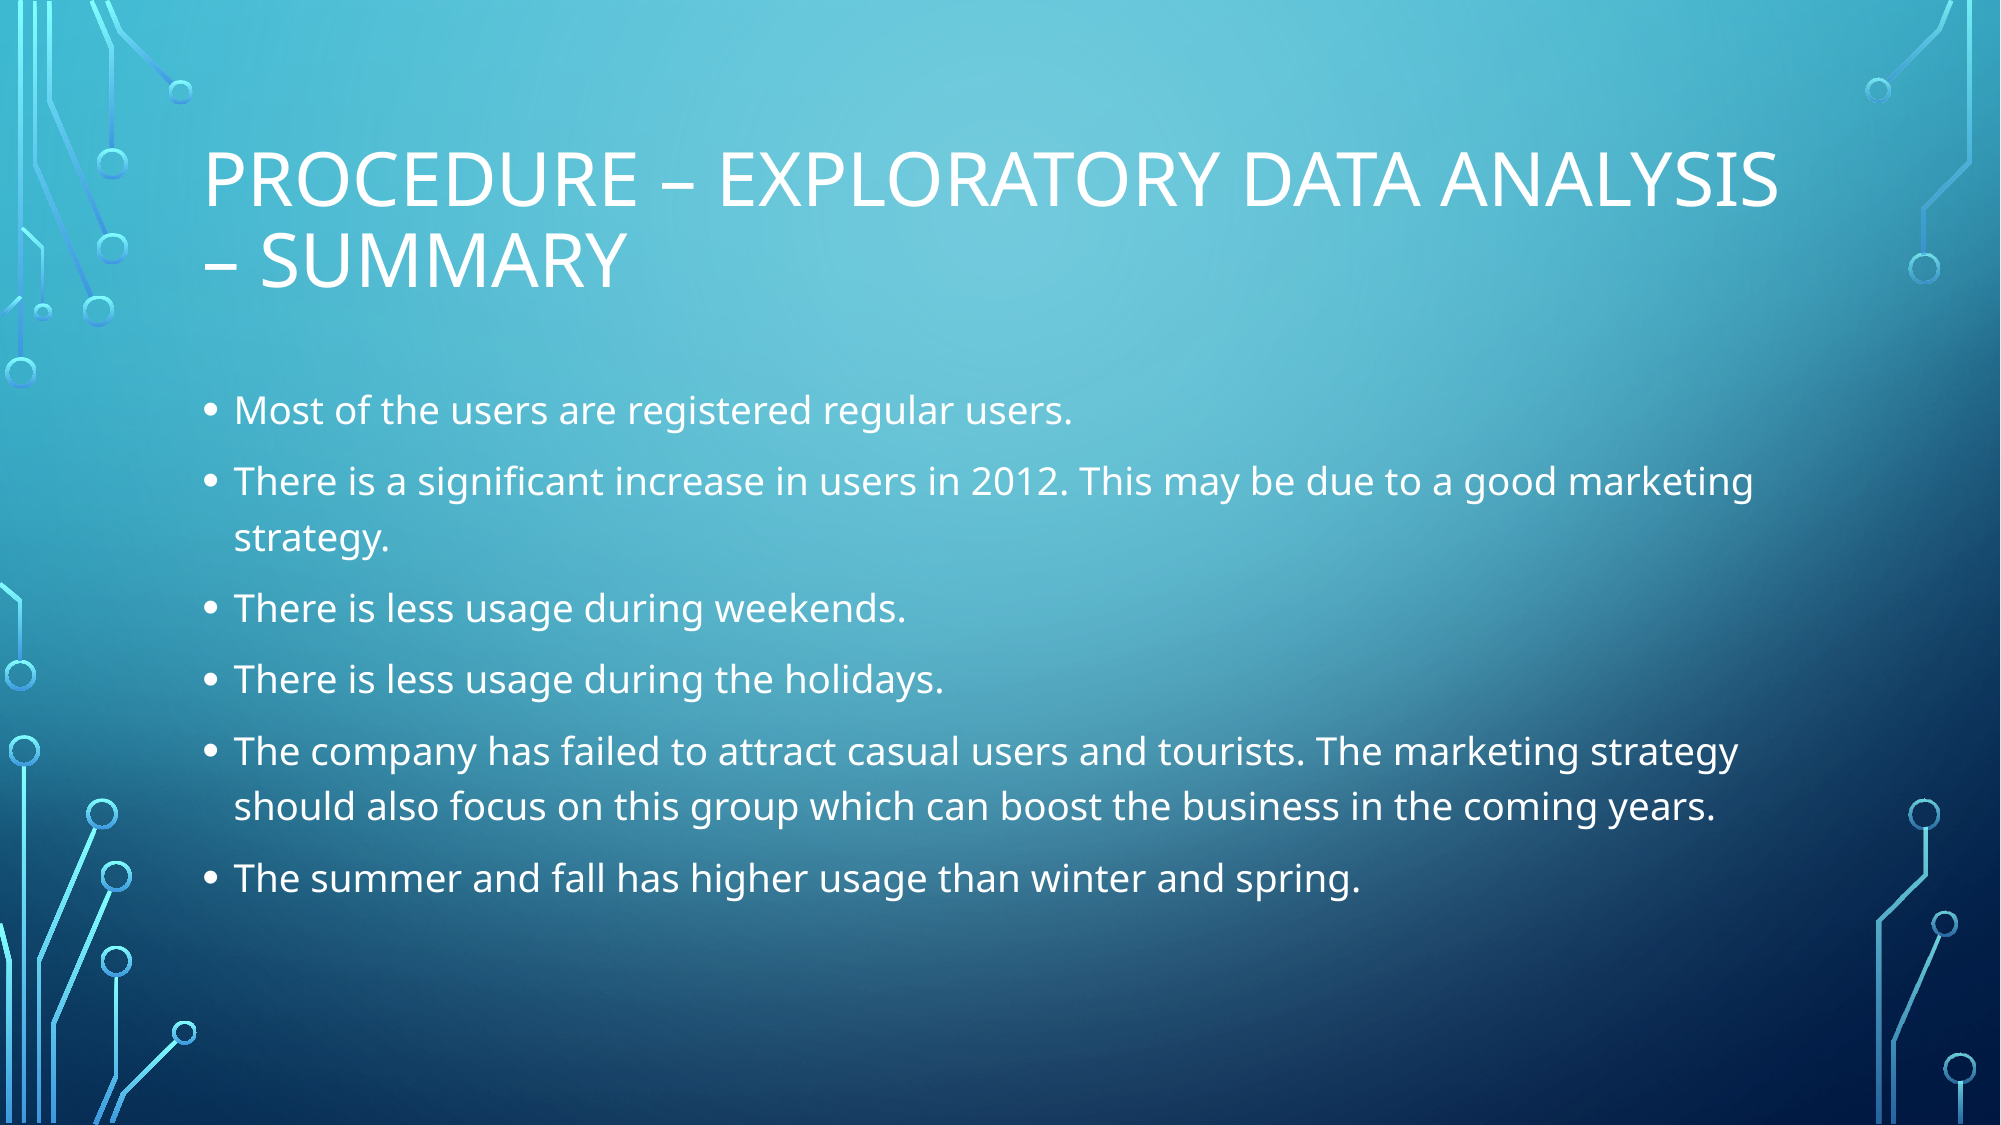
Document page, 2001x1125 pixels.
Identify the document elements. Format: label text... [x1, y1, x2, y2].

list Most of the users are registered regular users. There is a significant increase in users in 2012. This may be due to a good marketing strategy. There is less usage during weekends. There is less usage during the holidays. The company has failed to attract casual users and tourists. The marketing strategy should also focus on this group which can boost the business in the coming years. The summer and fall has higher usage than winter and spring. [187, 369, 1813, 950]
title Procedure – Exploratory Data Analysis – Summary [187, 101, 1813, 344]
